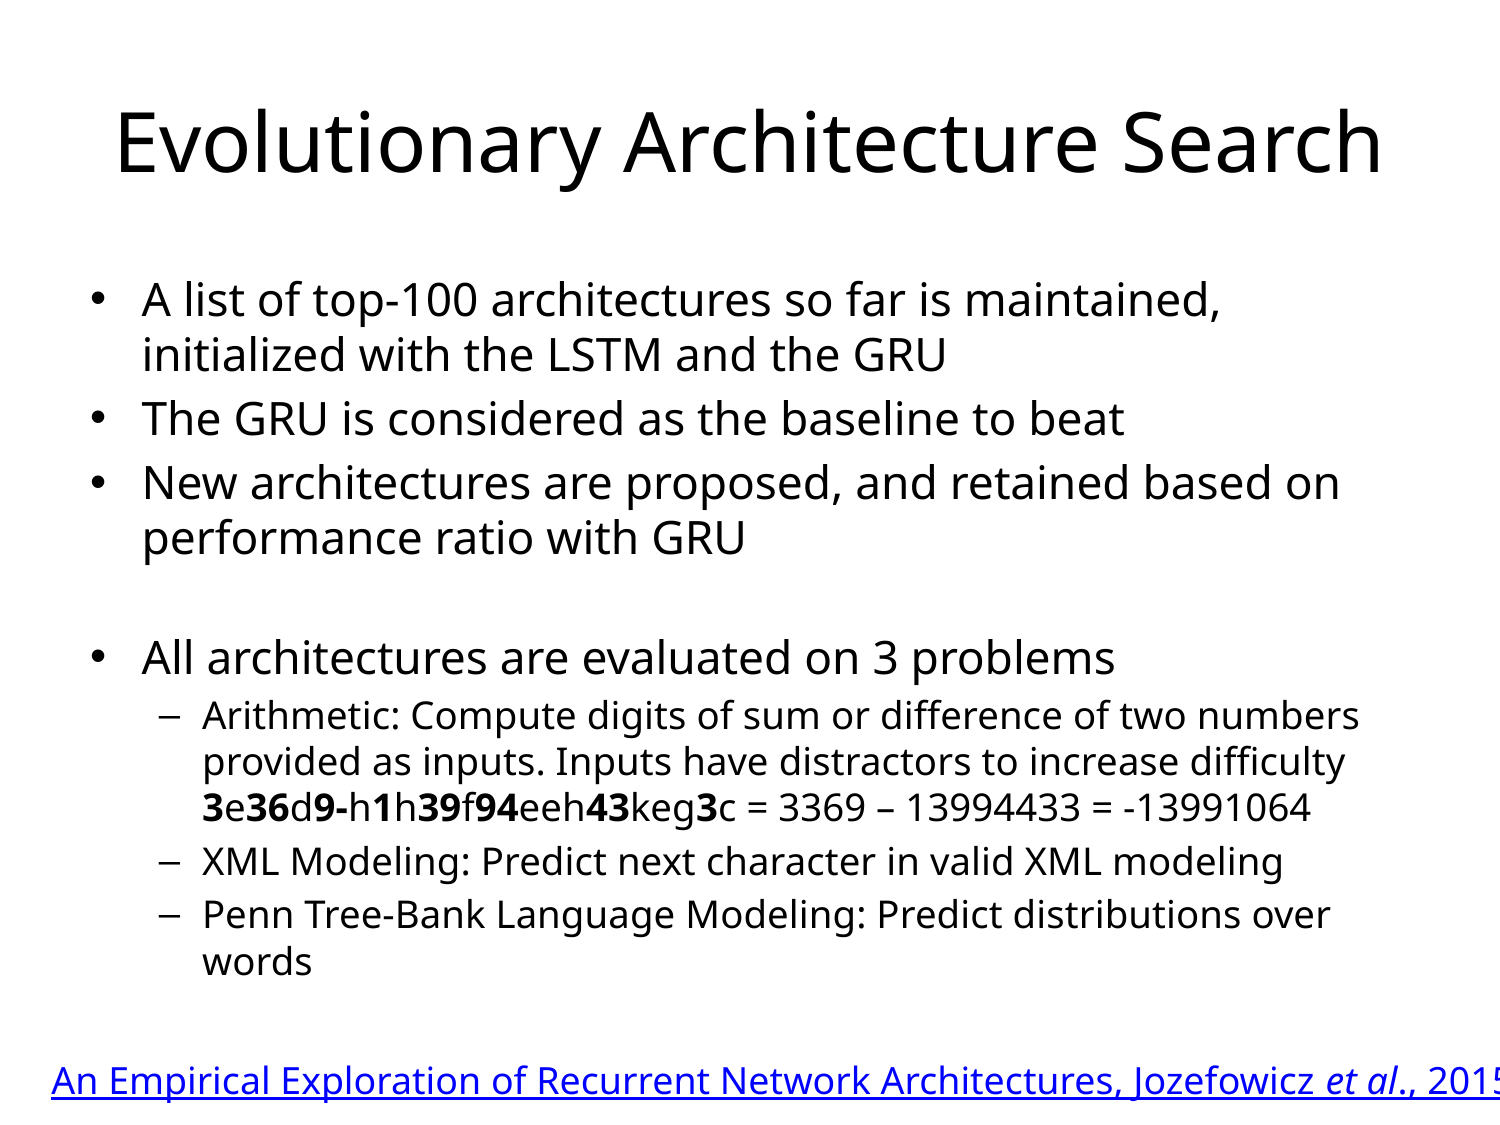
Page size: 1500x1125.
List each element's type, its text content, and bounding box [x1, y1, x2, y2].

title Evolutionary Architecture Search [75, 45, 1425, 233]
list A list of top-100 architectures so far is maintained, initialized with the LSTM and the GRU The GRU is considered as the baseline to beat New architectures are proposed, and retained based on performance ratio with GRU All architectures are evaluated on 3 problems Arithmetic: Compute digits of sum or difference of two numbers provided as inputs. Inputs have distractors to increase difficulty 3e36d9-h1h39f94eeh43keg3c = 3369 – 13994433 = -13991064 XML Modeling: Predict next character in valid XML modeling Penn Tree-Bank Language Modeling: Predict distributions over words [75, 262, 1425, 1005]
text_box An Empirical Exploration of Recurrent Network Architectures, Jozefowicz et al., 2015 [36, 1049, 1500, 1116]
